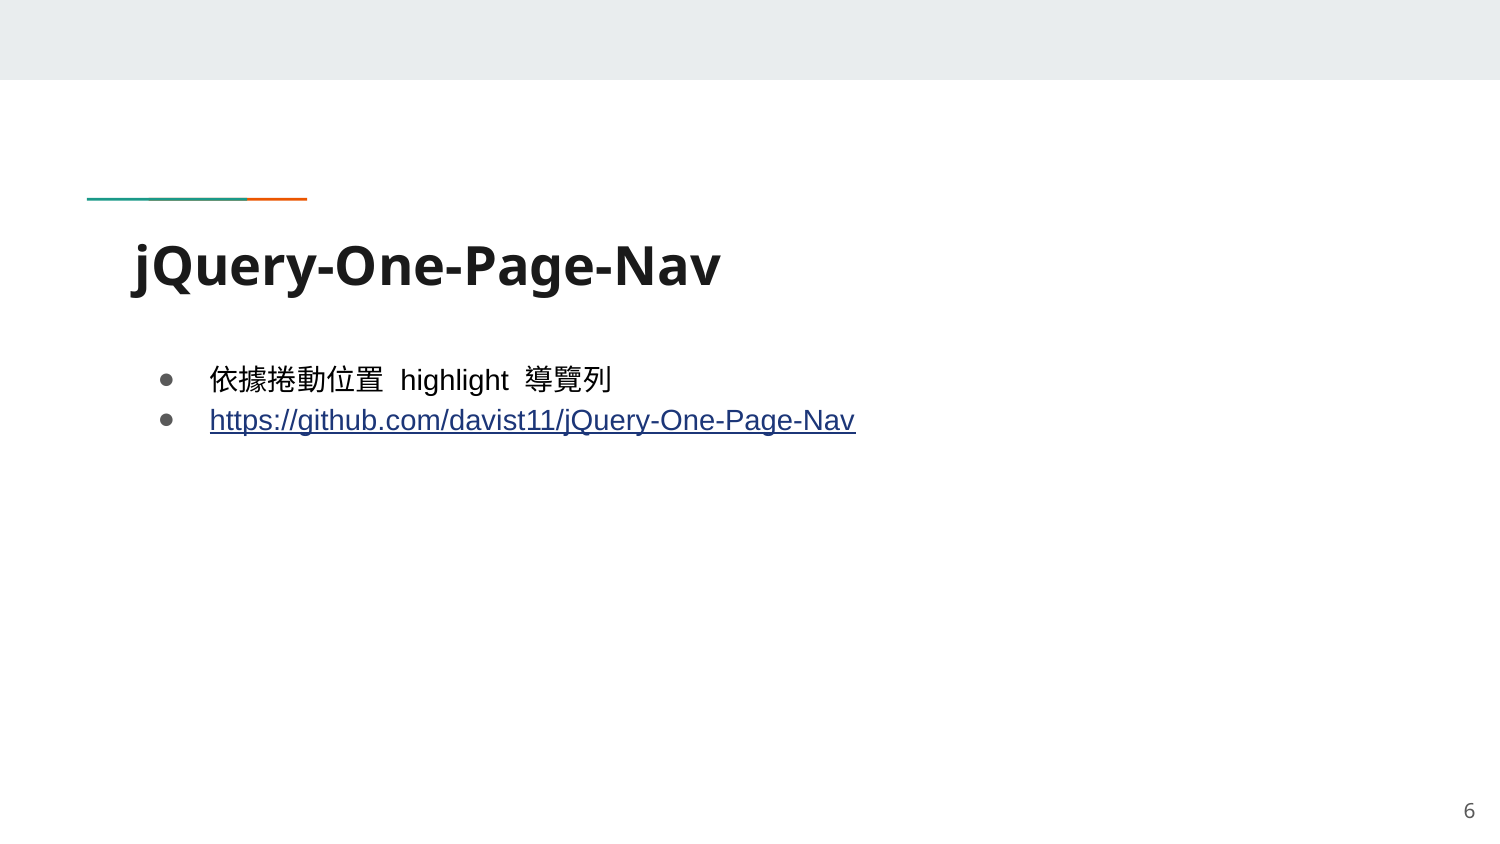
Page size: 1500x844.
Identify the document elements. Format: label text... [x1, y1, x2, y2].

title jQuery-One-Page-Nav [119, 216, 1381, 305]
slide_number ‹#› [1400, 779, 1491, 844]
list 依據捲動位置 highlight 導覽列 https://github.com/davist11/jQuery-One-Page-Nav [119, 341, 1381, 712]
